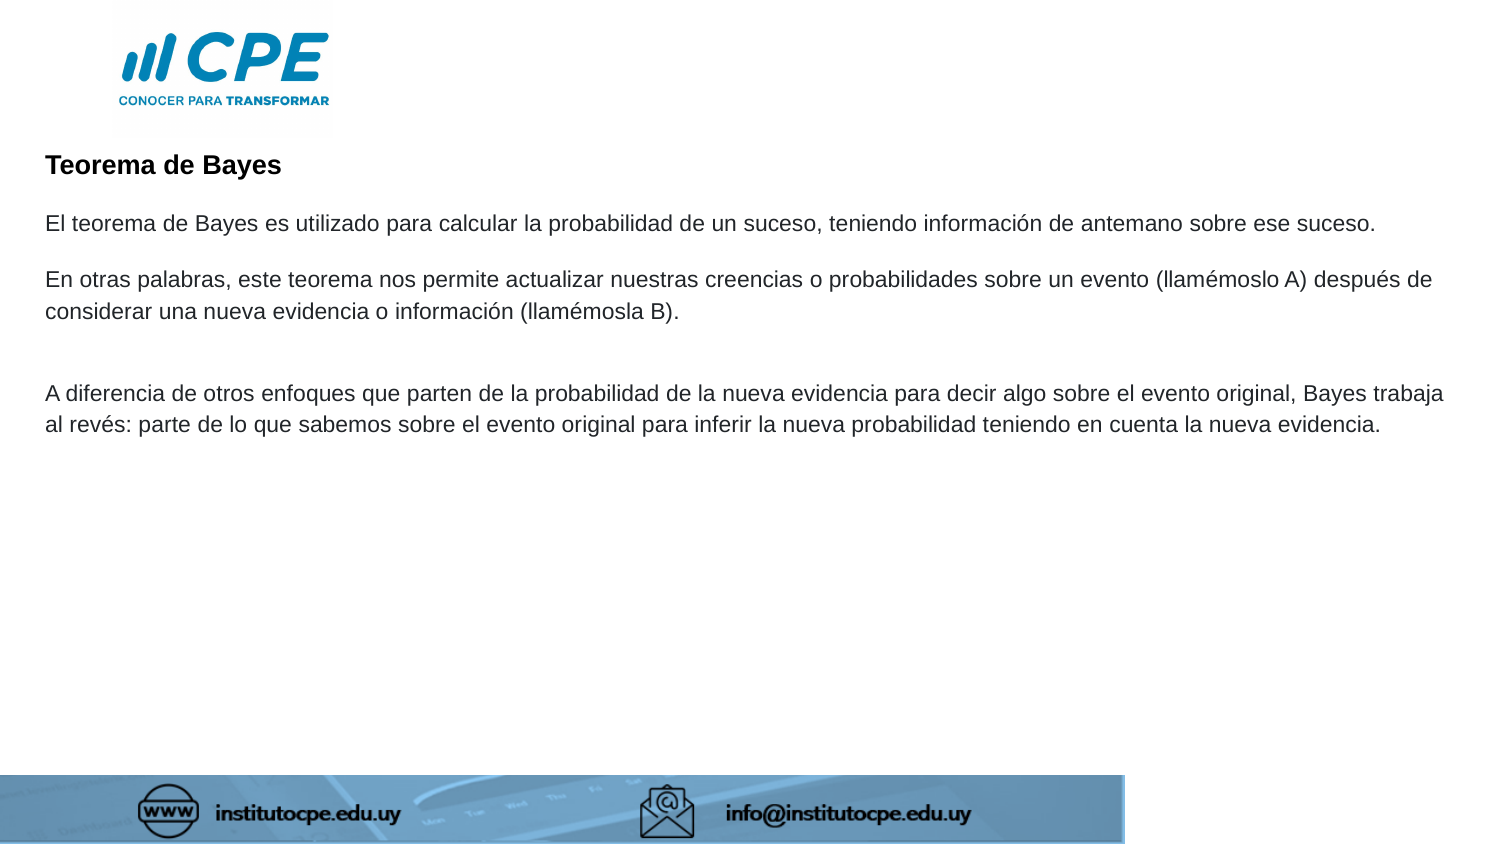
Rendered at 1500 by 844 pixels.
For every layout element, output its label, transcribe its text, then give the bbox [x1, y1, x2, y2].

picture [0, 775, 1125, 844]
picture [112, 0, 333, 127]
text_box Teorema de Bayes El teorema de Bayes es utilizado para calcular la probabilidad de un suceso, teniendo información de antemano sobre ese suceso. En otras palabras, este teorema nos permite actualizar nuestras creencias o probabilidades sobre un evento (llamémoslo A) después de considerar una nueva evidencia o información (llamémosla B). A diferencia de otros enfoques que parten de la probabilidad de la nueva evidencia para decir algo sobre el evento original, Bayes trabaja al revés: parte de lo que sabemos sobre el evento original para inferir la nueva probabilidad teniendo en cuenta la nueva evidencia. [30, 127, 1470, 601]
